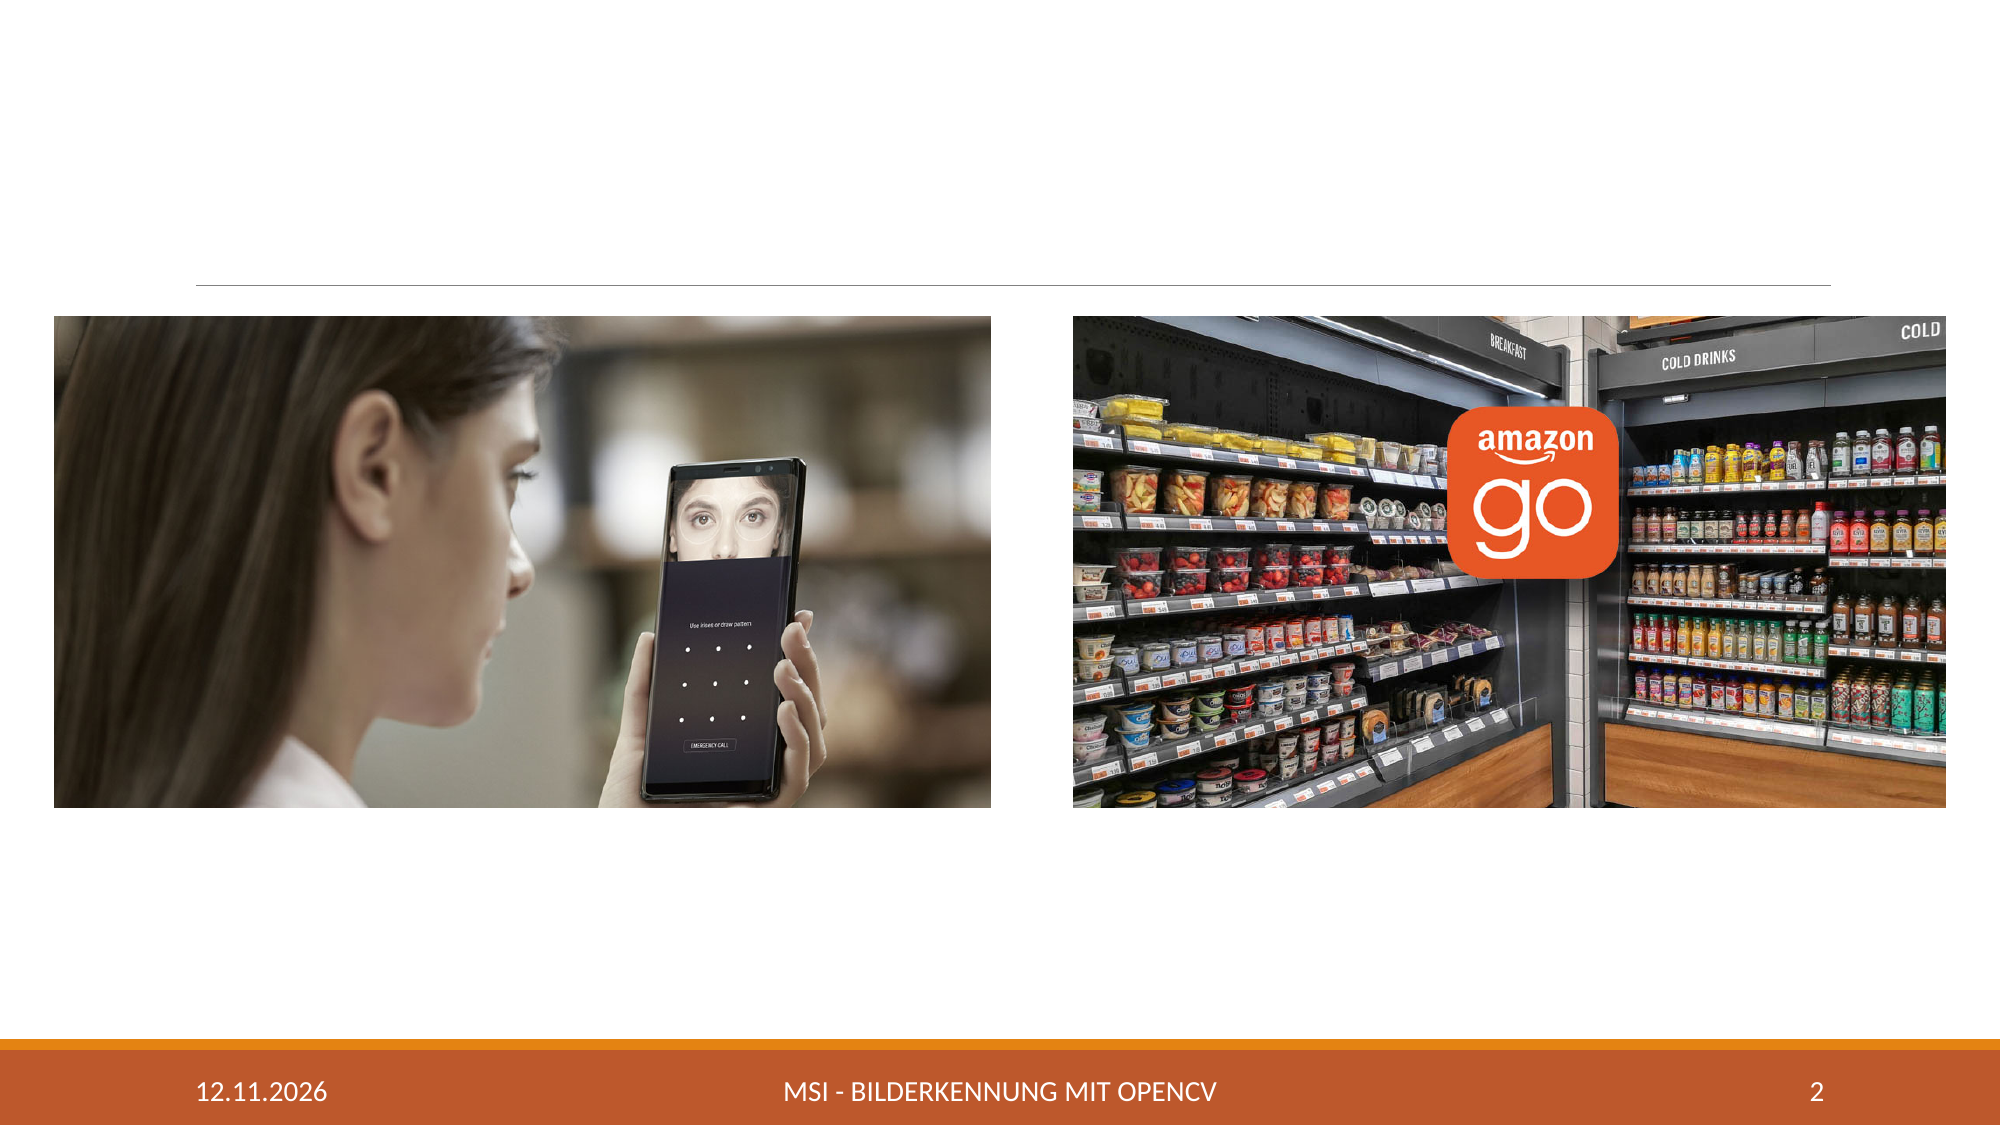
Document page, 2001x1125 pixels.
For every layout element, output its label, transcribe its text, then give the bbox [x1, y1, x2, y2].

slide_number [180, 1059, 586, 1120]
picture [53, 316, 991, 809]
footer MSI - Bilderkennung mit OpenCV [604, 1059, 1396, 1120]
slide_number 2 [1624, 1059, 1840, 1120]
picture [1072, 316, 1946, 809]
